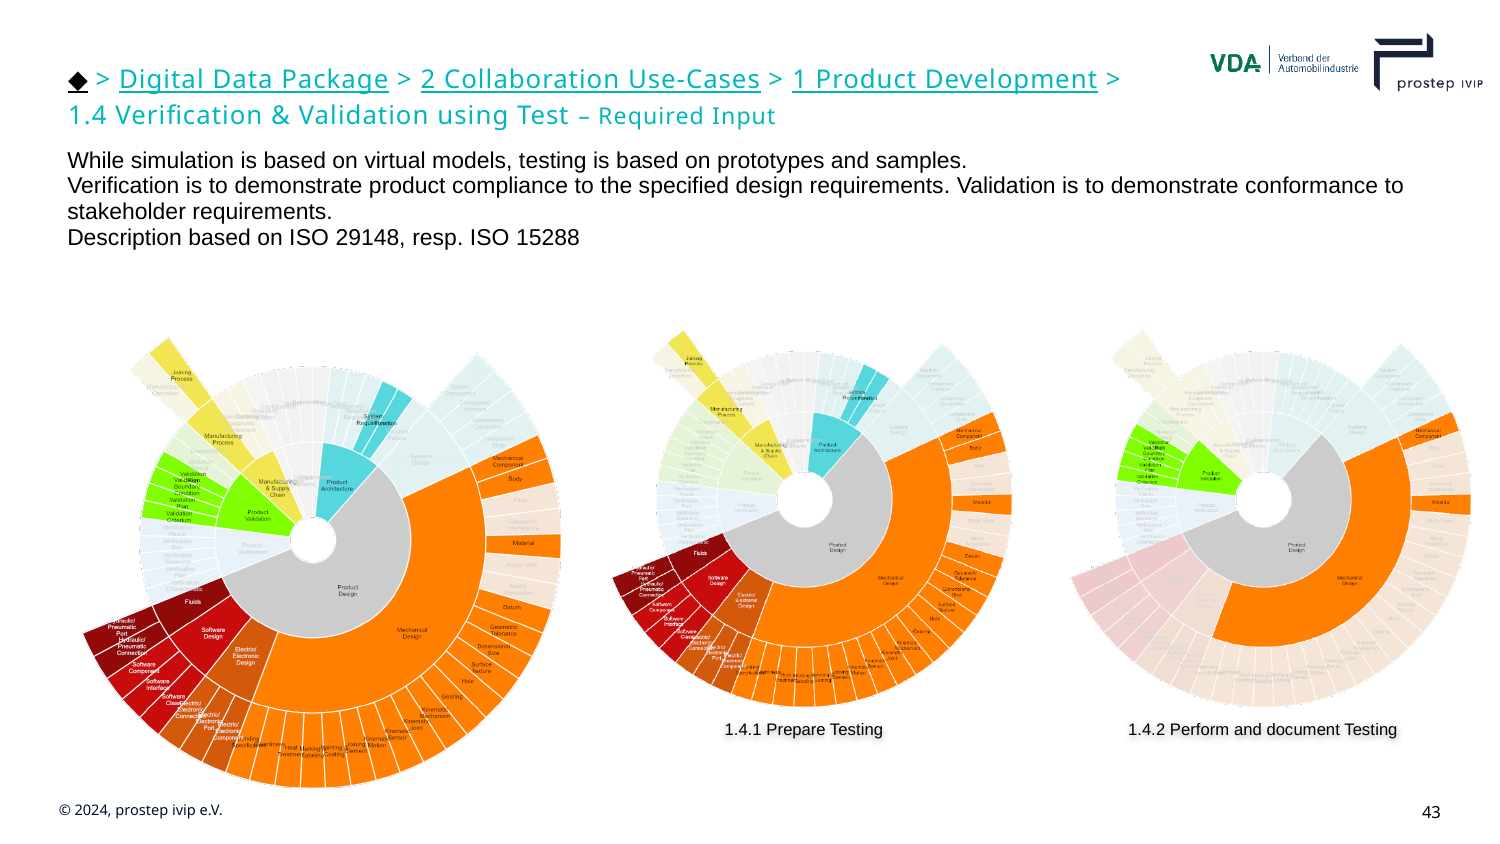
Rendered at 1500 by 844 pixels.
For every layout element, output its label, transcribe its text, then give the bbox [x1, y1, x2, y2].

picture [1055, 291, 1471, 708]
text_box 1.4.1 Prepare Testing [596, 718, 1012, 802]
picture [1208, 43, 1360, 75]
title ◆ > Digital Data Package > 2 Collaboration Use-Cases > 1 Product Development > 1.4 Verification & Validation using Test – Required Input [53, 55, 1177, 140]
text_box 1.4.2 Perform and document Testing [1055, 718, 1471, 802]
picture [64, 291, 562, 789]
picture [596, 291, 1012, 708]
table_header While simulation is based on virtual models, testing is based on prototypes and samples. Verification is to demonstrate product compliance to the specified design requirements. Validation is to demonstrate conformance to stakeholder requirements. Description based on ISO 29148, resp. ISO 15288 [52, 140, 1447, 257]
picture [1373, 32, 1483, 92]
